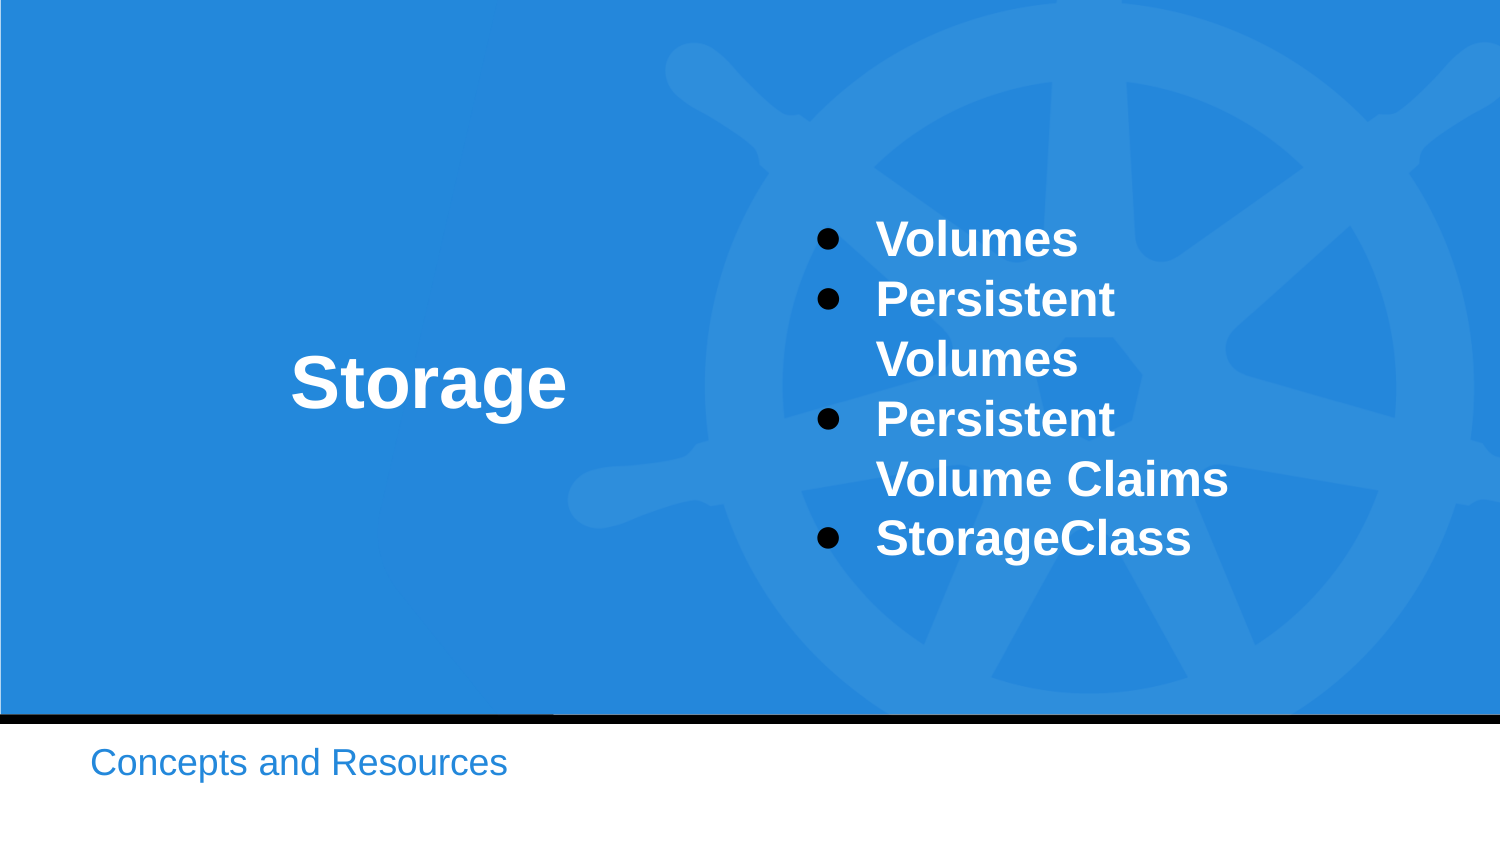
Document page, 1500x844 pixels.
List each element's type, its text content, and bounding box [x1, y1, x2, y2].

text_box Concepts and Resources [87, 735, 513, 783]
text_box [0, 0, 1500, 725]
